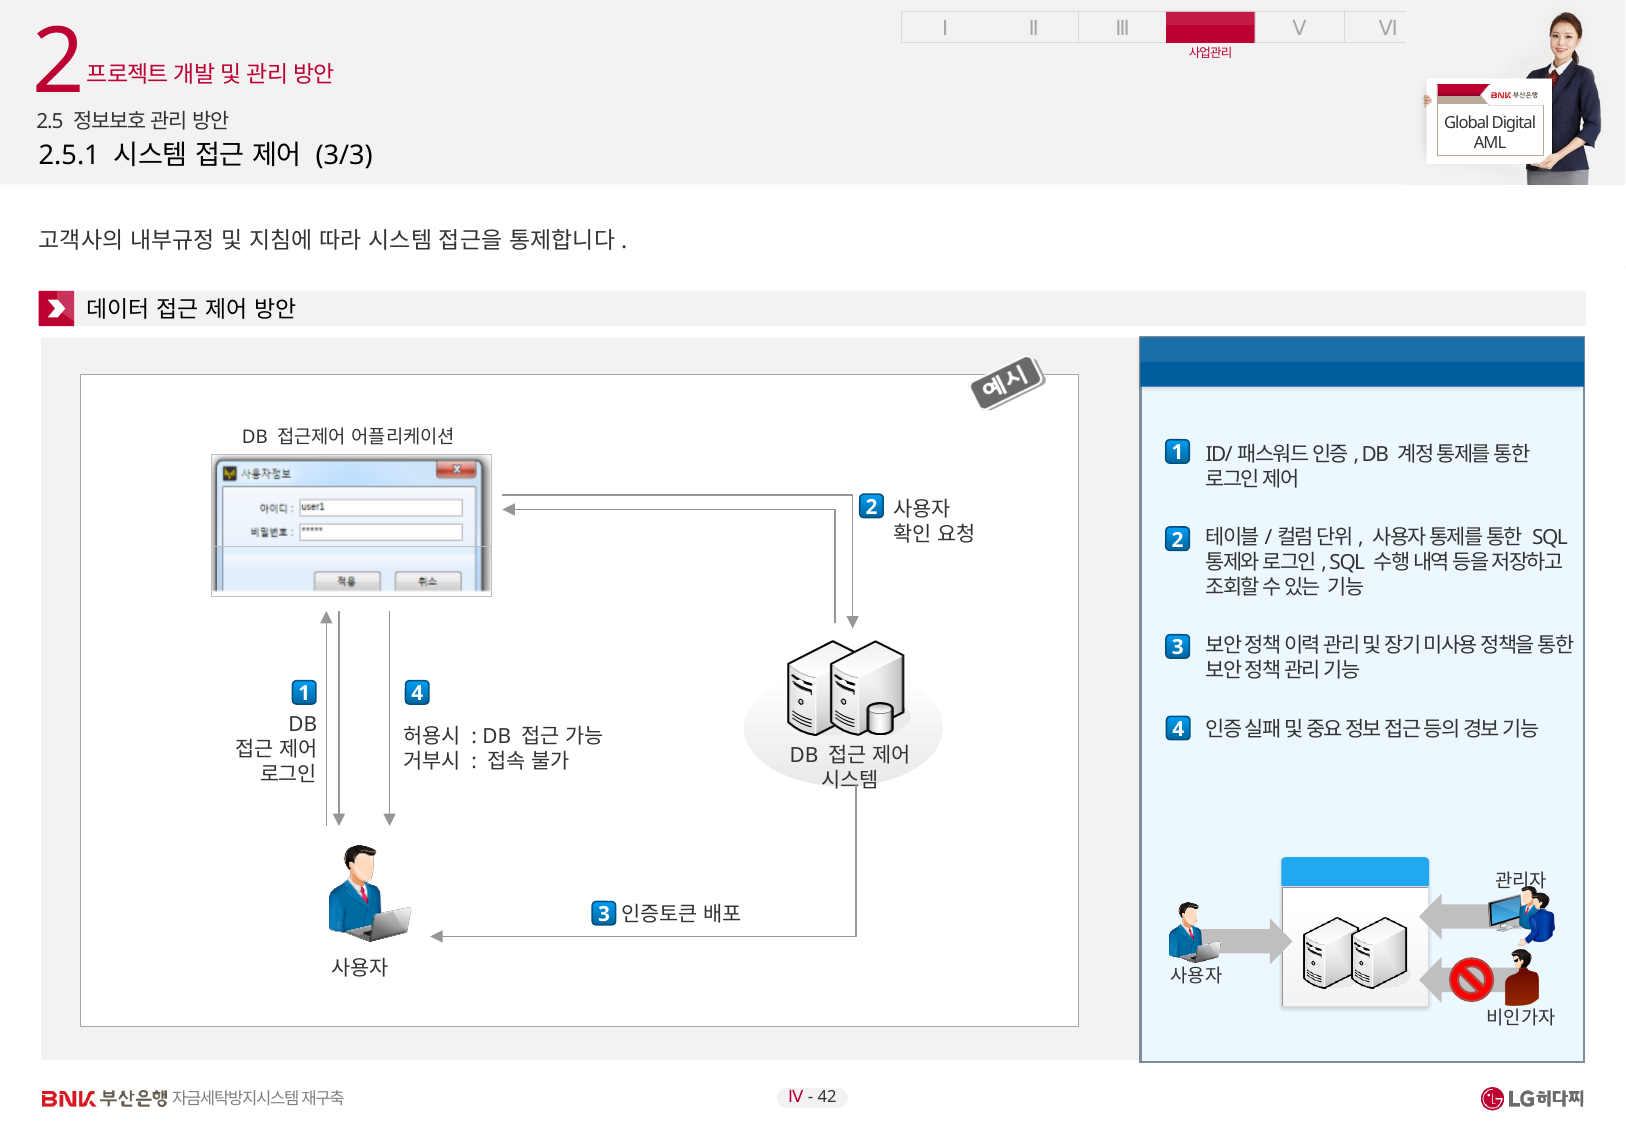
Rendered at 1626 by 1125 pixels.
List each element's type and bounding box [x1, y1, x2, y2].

picture [1438, 104, 1543, 136]
title [38, 136, 1587, 171]
text_box [1140, 337, 1585, 1063]
text_box [38, 290, 1587, 327]
slide_number [776, 1087, 849, 1109]
text_box [41, 337, 1139, 1074]
picture [1478, 1084, 1587, 1112]
picture [212, 455, 491, 597]
picture [329, 845, 412, 942]
picture [1405, 1, 1626, 185]
picture [38, 1087, 169, 1109]
text_box [38, 220, 1553, 254]
text_box [32, 0, 347, 133]
picture [970, 365, 1044, 401]
picture [1490, 91, 1538, 99]
